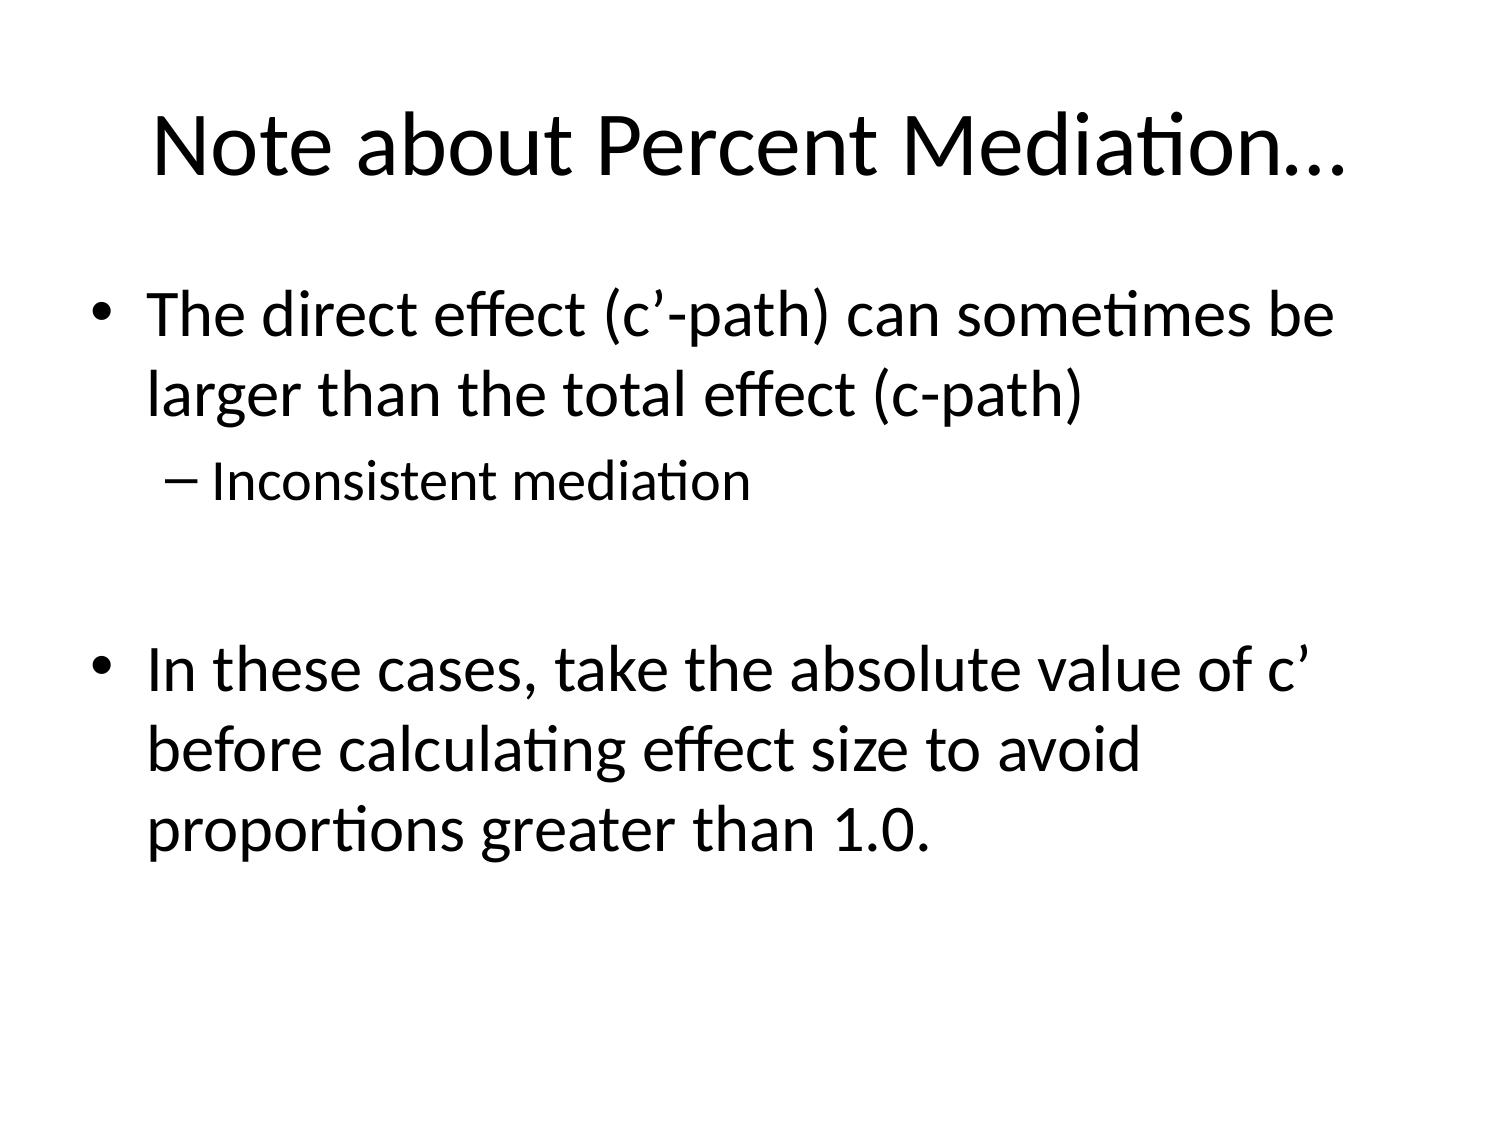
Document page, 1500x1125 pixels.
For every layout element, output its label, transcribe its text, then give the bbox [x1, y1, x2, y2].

list The direct effect (c’-path) can sometimes be larger than the total effect (c-path) Inconsistent mediation In these cases, take the absolute value of c’ before calculating effect size to avoid proportions greater than 1.0. [75, 262, 1425, 1005]
title Note about Percent Mediation… [75, 45, 1425, 233]
